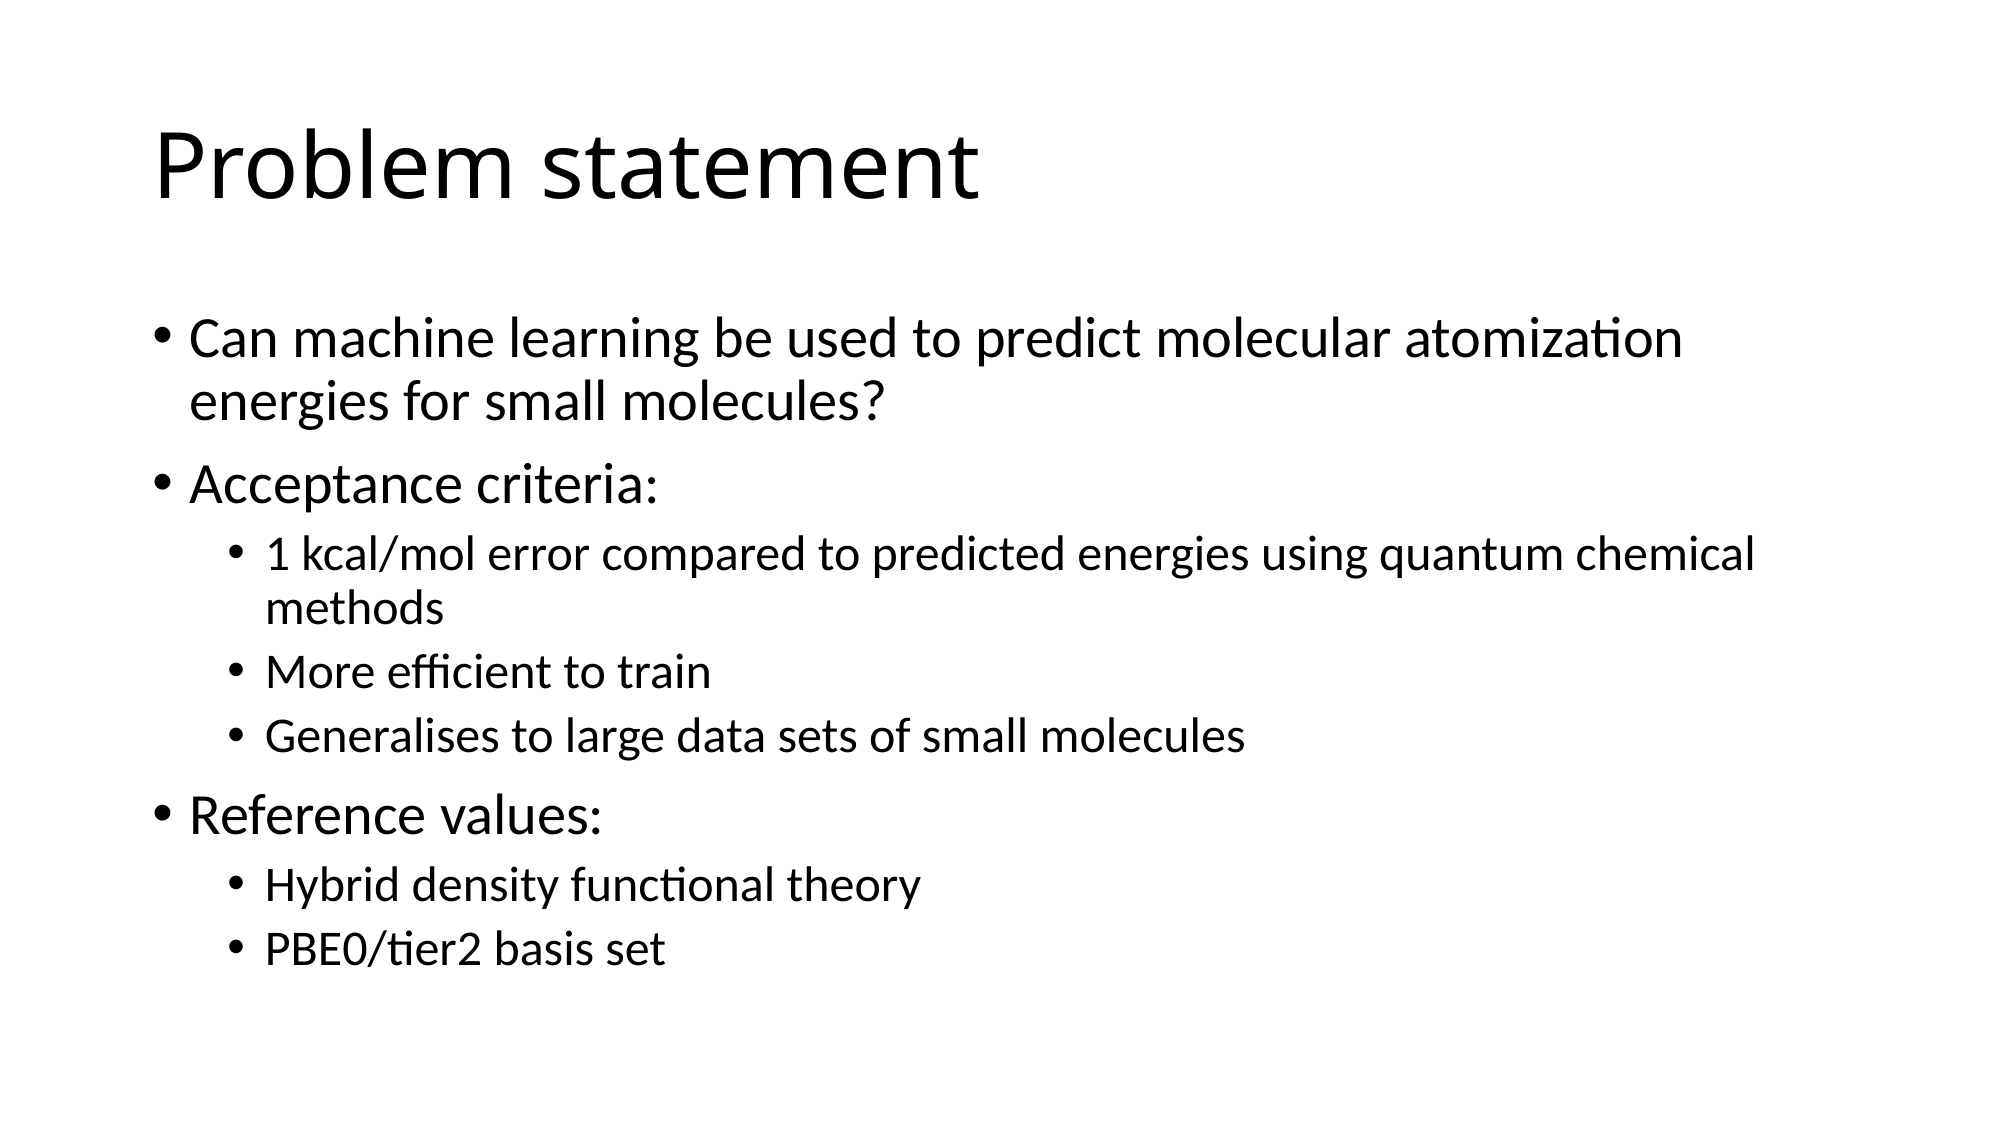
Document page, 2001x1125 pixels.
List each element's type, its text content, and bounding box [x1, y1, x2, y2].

title Problem statement [137, 59, 1863, 278]
list Can machine learning be used to predict molecular atomization energies for small molecules? Acceptance criteria: 1 kcal/mol error compared to predicted energies using quantum chemical methods More efficient to train Generalises to large data sets of small molecules Reference values: Hybrid density functional theory ﻿PBE0/tier2 basis set [137, 299, 1863, 1014]
